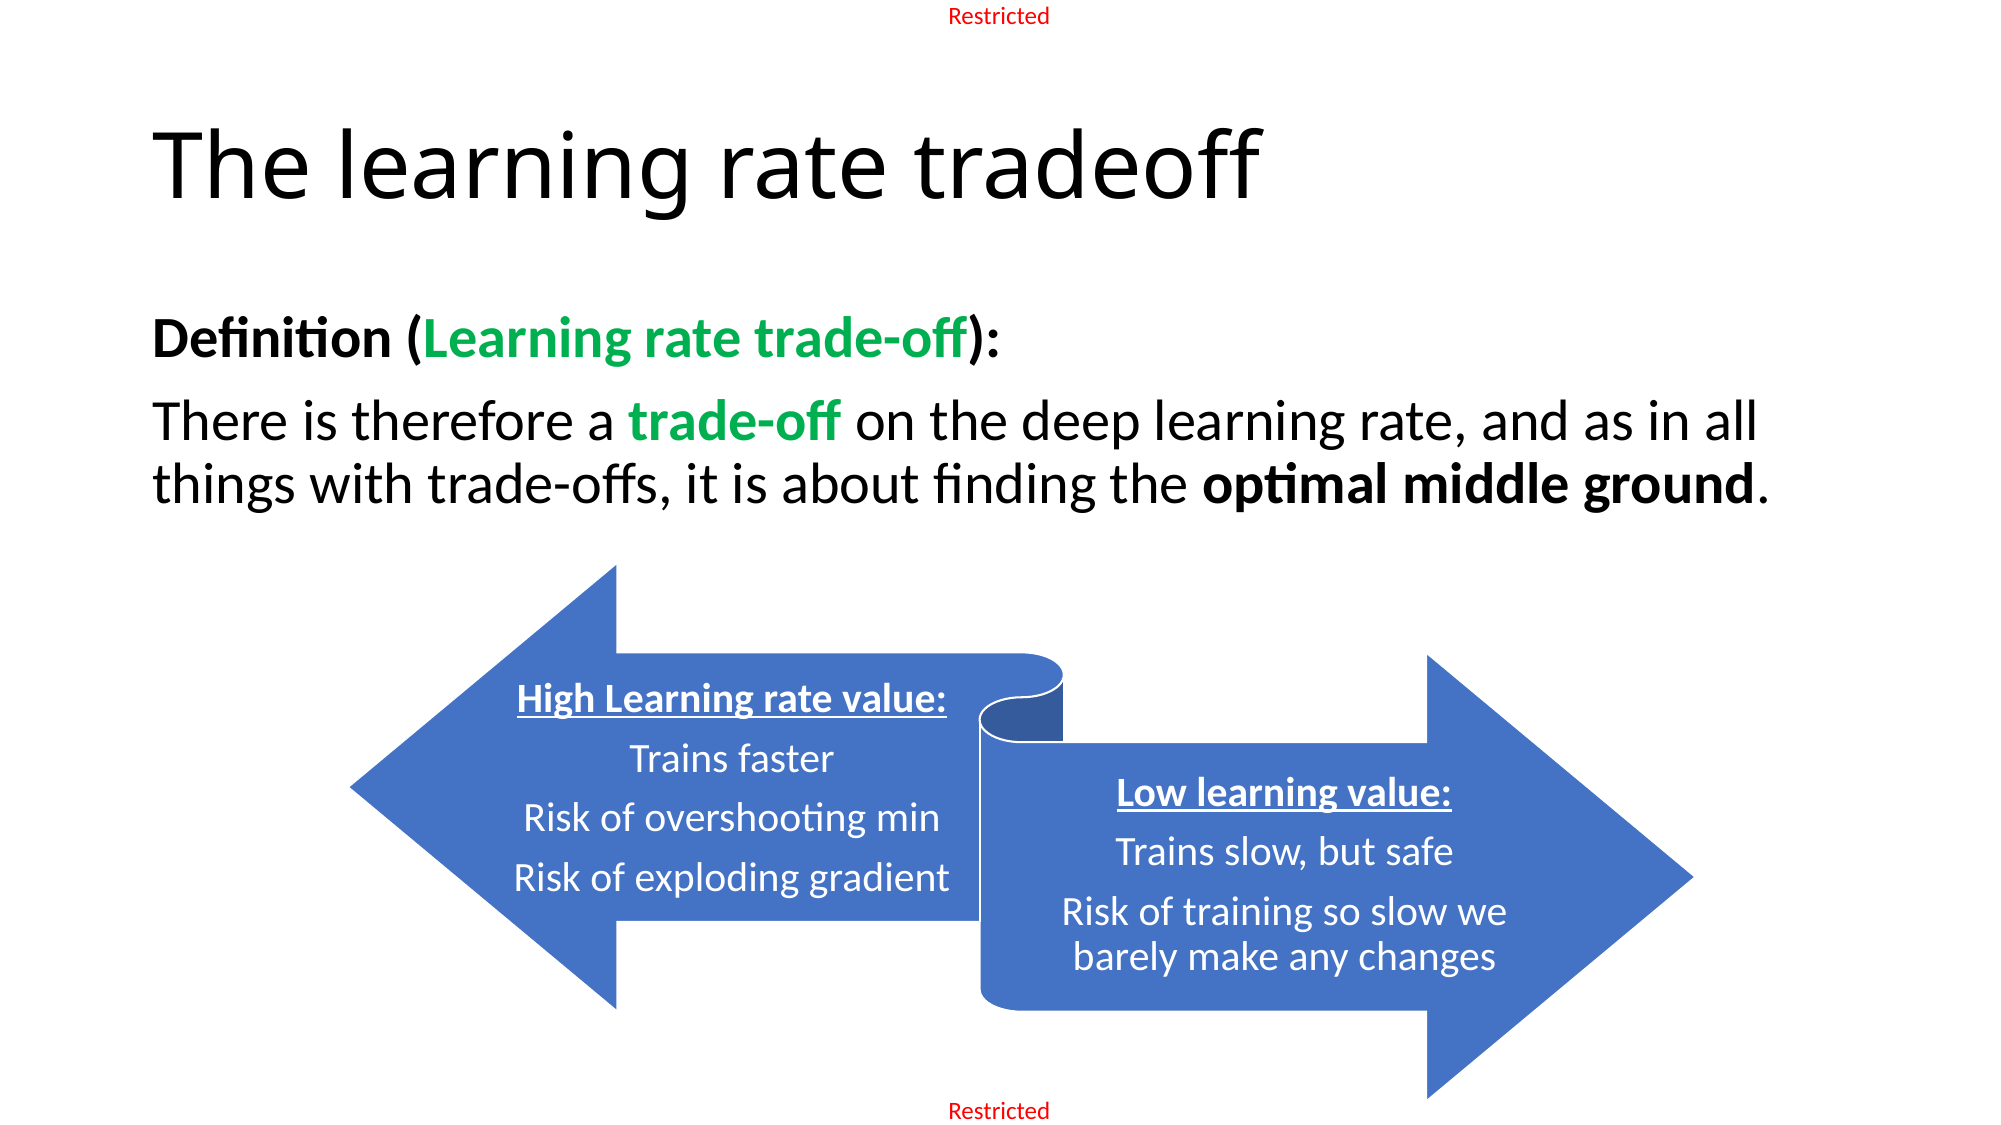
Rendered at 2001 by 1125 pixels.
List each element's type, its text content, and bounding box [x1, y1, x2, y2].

title The learning rate tradeoff [137, 59, 1863, 278]
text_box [299, 562, 1744, 1102]
list Definition (Learning rate trade-off): There is therefore a trade-off on the deep learning rate, and as in all things with trade-offs, it is about finding the optimal middle ground. [137, 299, 1863, 1014]
